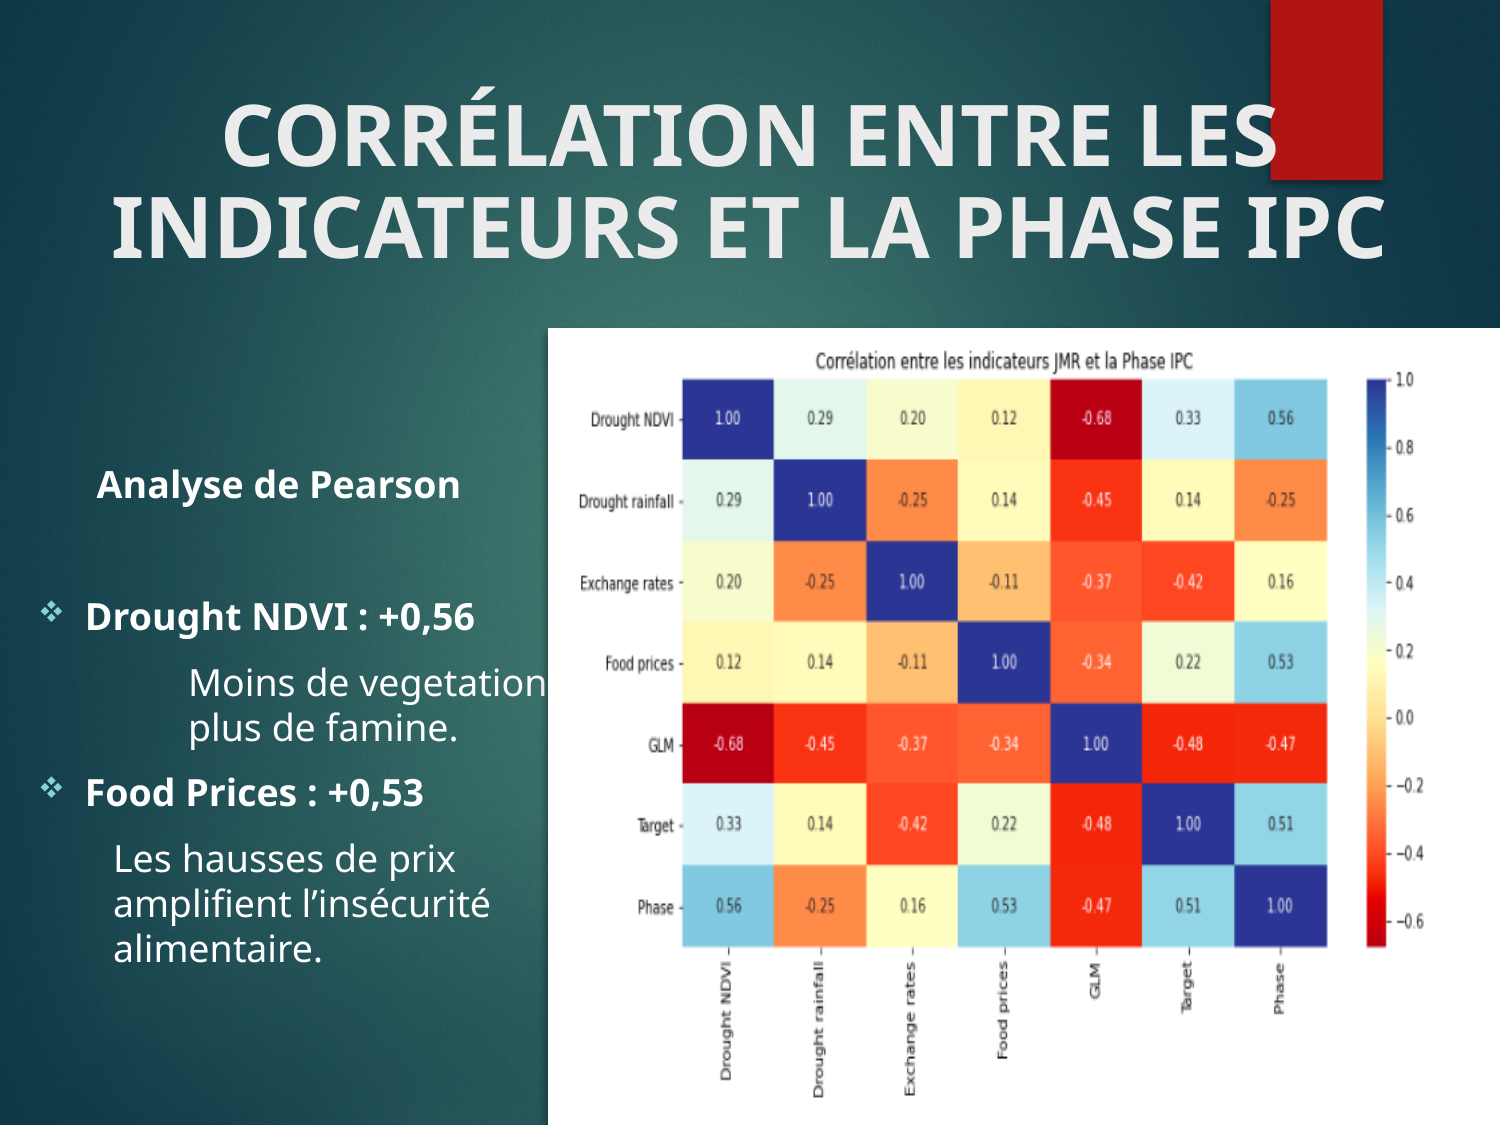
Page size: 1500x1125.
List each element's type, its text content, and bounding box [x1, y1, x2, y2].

text_box Analyse de Pearson Drought NDVI : +0,56 Moins de vegetation; plus de famine. Food Prices : +0,53 Les hausses de prix amplifient l’insécurité alimentaire. [23, 453, 541, 1063]
picture [547, 328, 1500, 1125]
title CORRÉLATION ENTRE LES INDICATEURS ET LA PHASE IPC [23, 85, 1477, 286]
